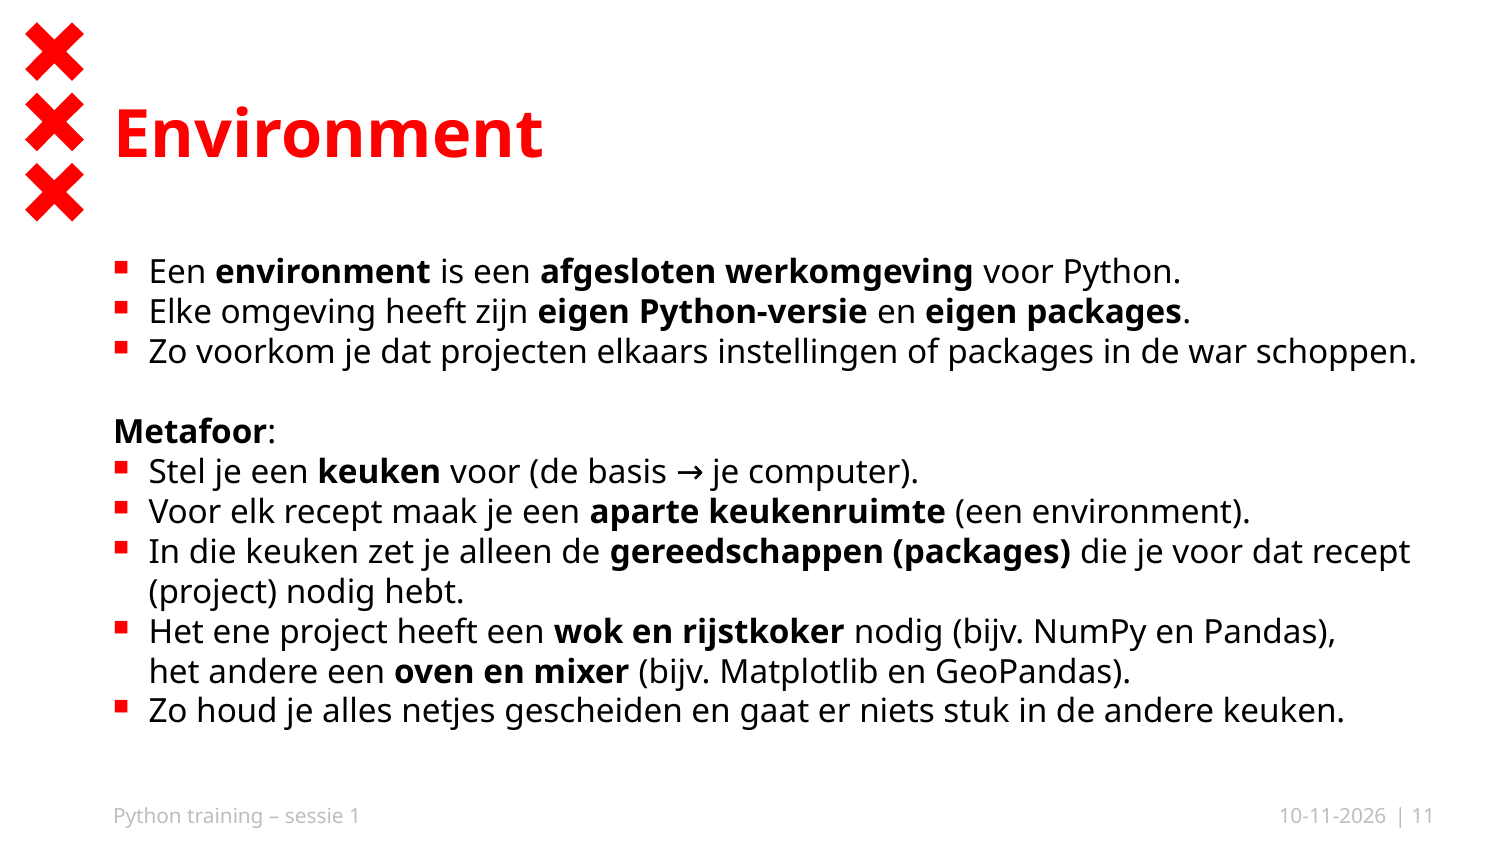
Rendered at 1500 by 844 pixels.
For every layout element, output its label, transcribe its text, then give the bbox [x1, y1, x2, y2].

title Environment [113, 91, 1442, 250]
slide_number | 11 [1394, 802, 1442, 833]
list Een environment is een afgesloten werkomgeving voor Python. Elke omgeving heeft zijn eigen Python-versie en eigen packages. Zo voorkom je dat projecten elkaars instellingen of packages in de war schoppen. Metafoor: Stel je een keuken voor (de basis → je computer). Voor elk recept maak je een aparte keukenruimte (een environment). In die keuken zet je alleen de gereedschappen (packages) die je voor dat recept (project) nodig hebt. Het ene project heeft een wok en rijstkoker nodig (bijv. NumPy en Pandas), het andere een oven en mixer (bijv. Matplotlib en GeoPandas). Zo houd je alles netjes gescheiden en gaat er niets stuk in de andere keuken. [113, 250, 1442, 594]
footer Python training – sessie 1 [113, 802, 1129, 833]
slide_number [1262, 802, 1387, 833]
